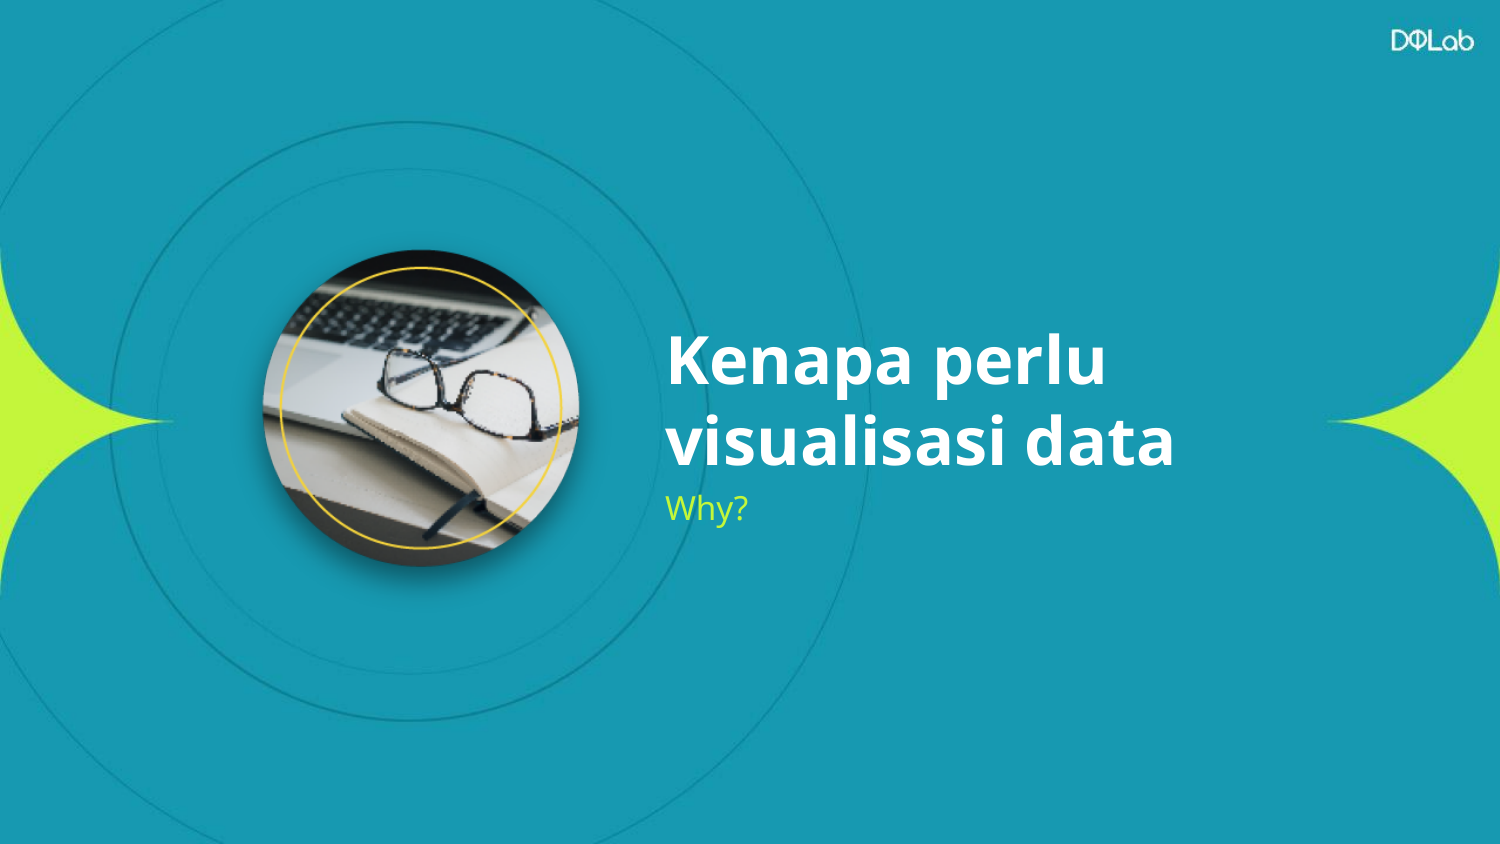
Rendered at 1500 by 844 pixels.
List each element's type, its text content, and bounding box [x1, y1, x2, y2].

list Why? [653, 489, 1219, 545]
list Kenapa perlu visualisasi data [653, 312, 1219, 489]
picture [0, 0, 1500, 844]
